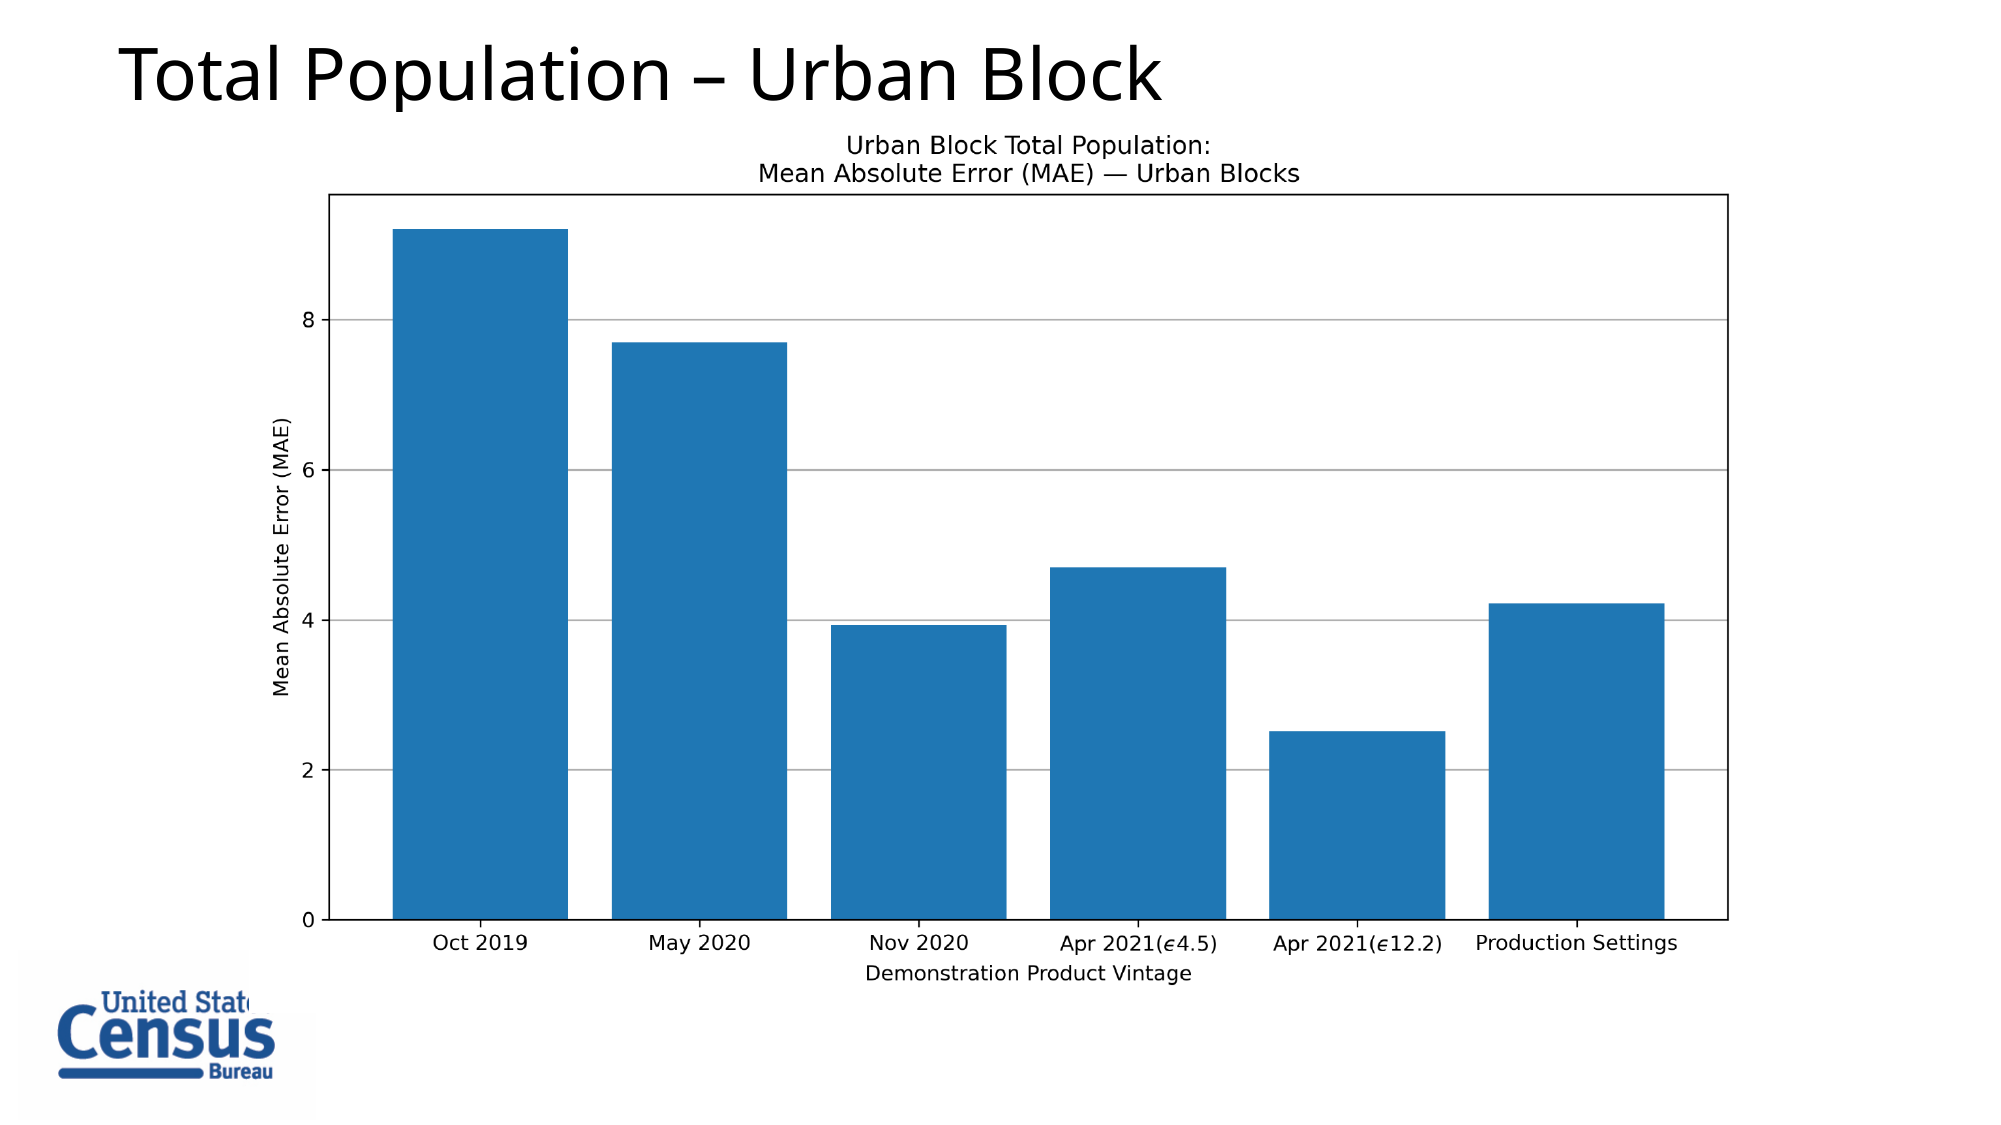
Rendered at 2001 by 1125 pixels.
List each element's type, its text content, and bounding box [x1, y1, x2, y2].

title Total Population – Urban Block [103, 30, 1956, 124]
picture [18, 112, 1750, 1120]
